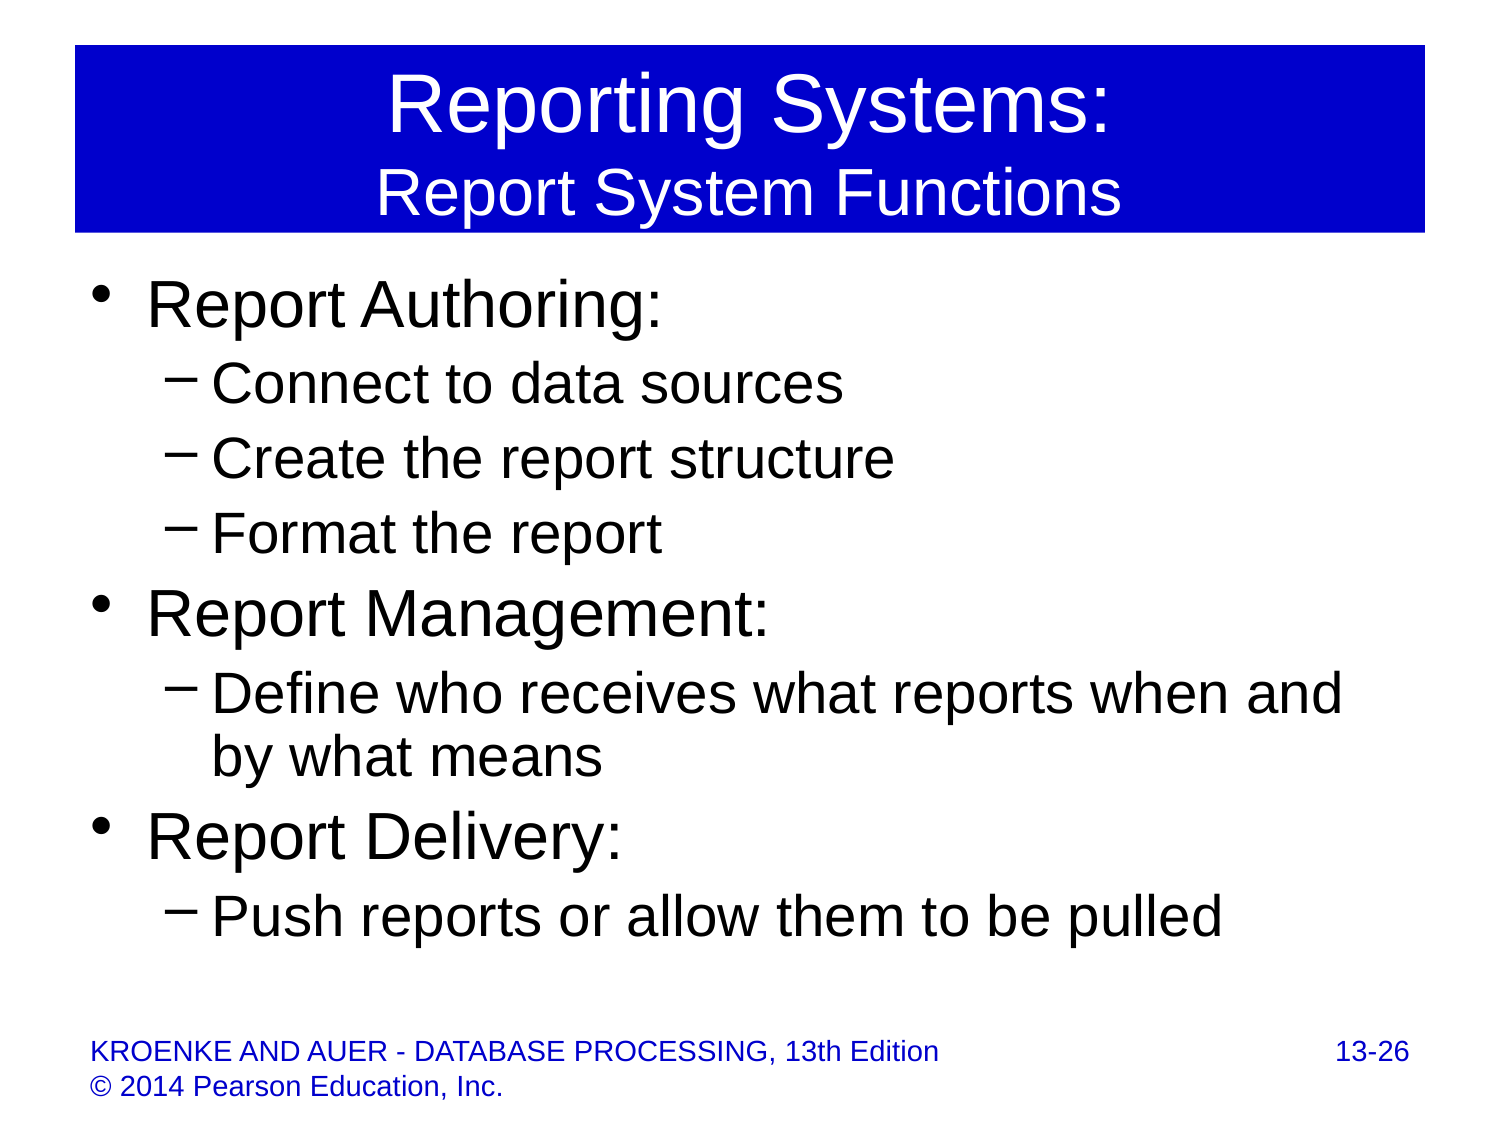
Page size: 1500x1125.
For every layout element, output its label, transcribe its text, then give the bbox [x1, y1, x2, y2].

list Report Authoring: Connect to data sources Create the report structure Format the report Report Management: Define who receives what reports when and by what means Report Delivery: Push reports or allow them to be pulled [75, 262, 1425, 1005]
title Reporting Systems: Report System Functions [75, 45, 1425, 233]
footer KROENKE AND AUER - DATABASE PROCESSING, 13th Edition © 2014 Pearson Education, Inc. [74, 1024, 976, 1104]
slide_number 13-26 [1074, 1024, 1426, 1103]
